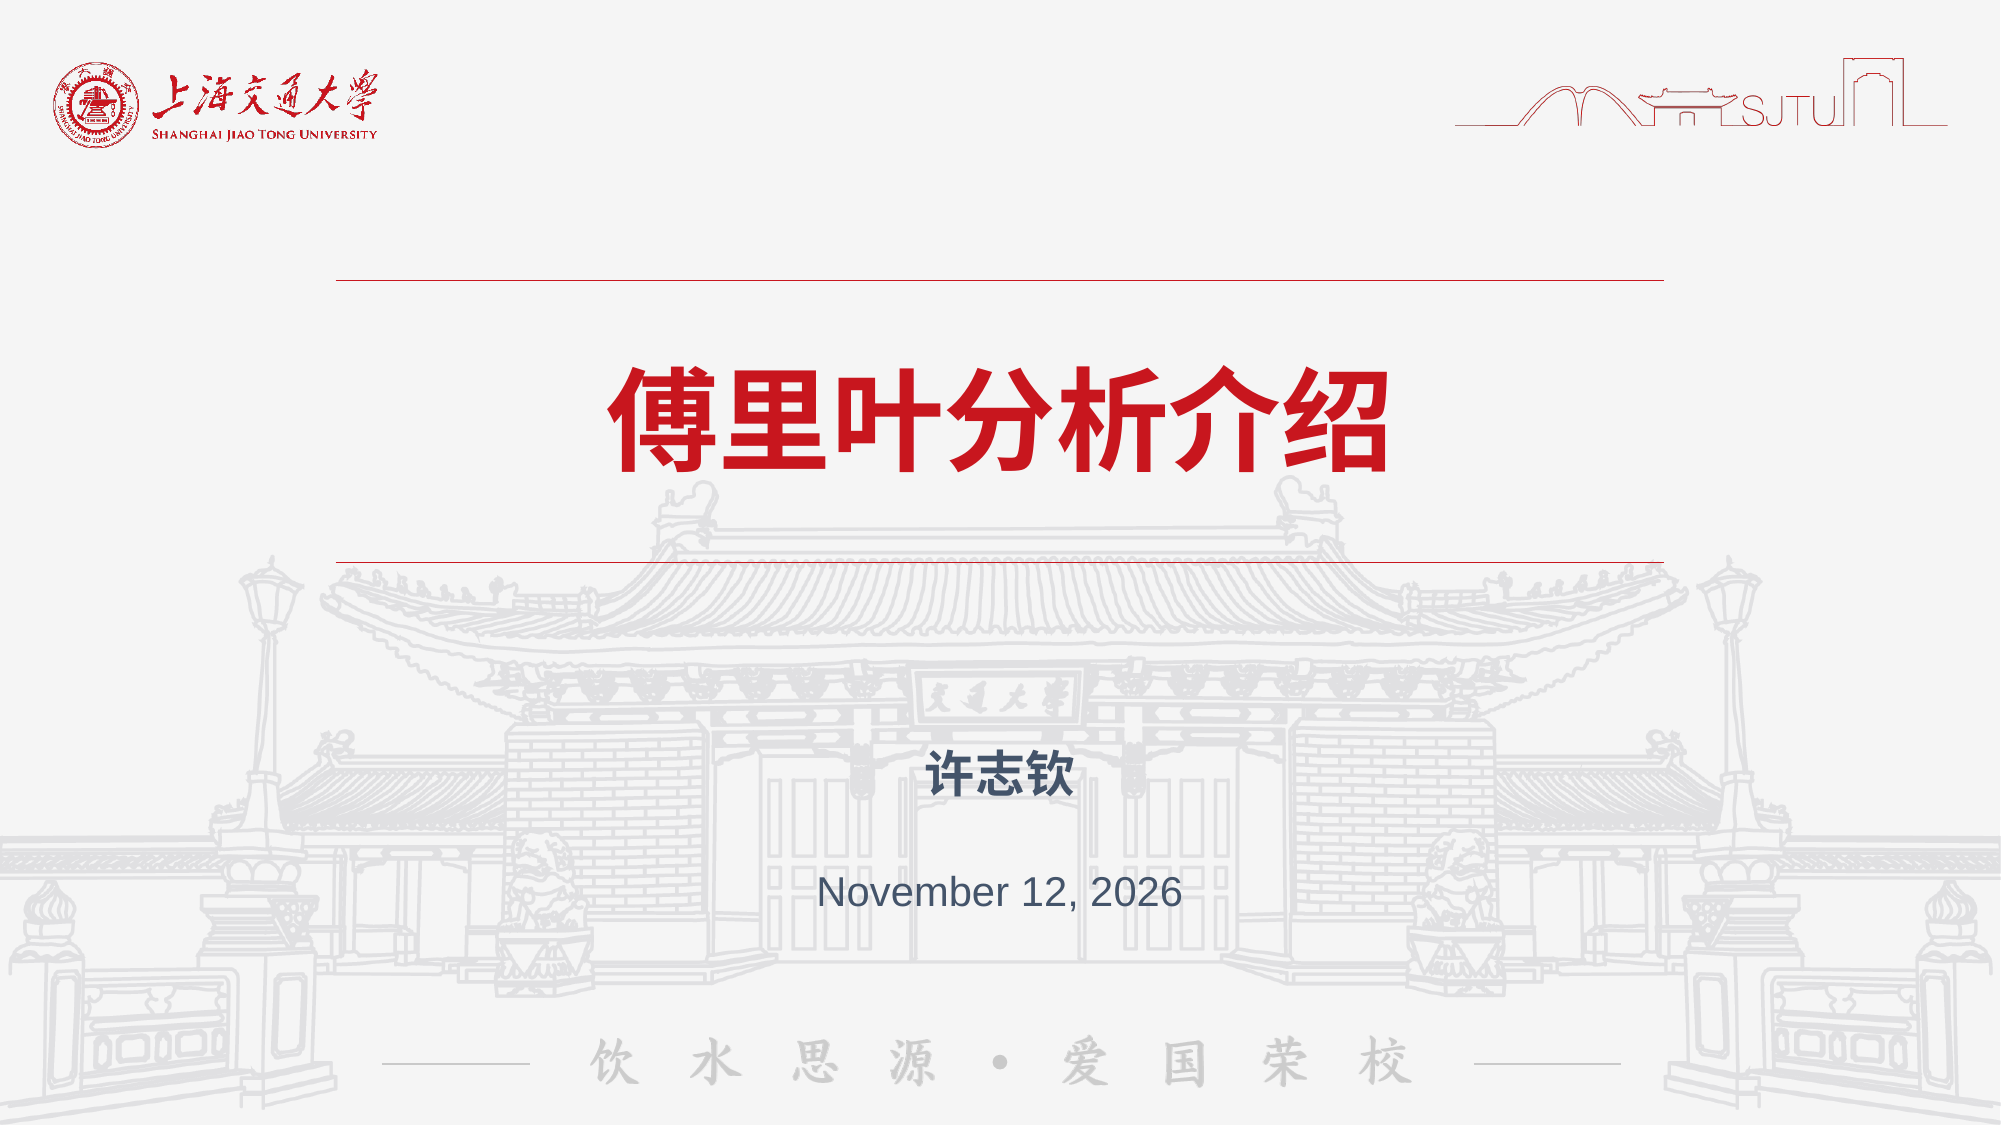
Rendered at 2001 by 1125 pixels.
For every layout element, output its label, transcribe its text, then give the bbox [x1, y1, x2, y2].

picture [1455, 58, 1948, 126]
list 2023年11月20日星期一 [761, 852, 1239, 927]
list 许志钦 [661, 723, 1339, 822]
title 傅里叶分析介绍 [175, 330, 1825, 505]
picture [36, 45, 393, 163]
